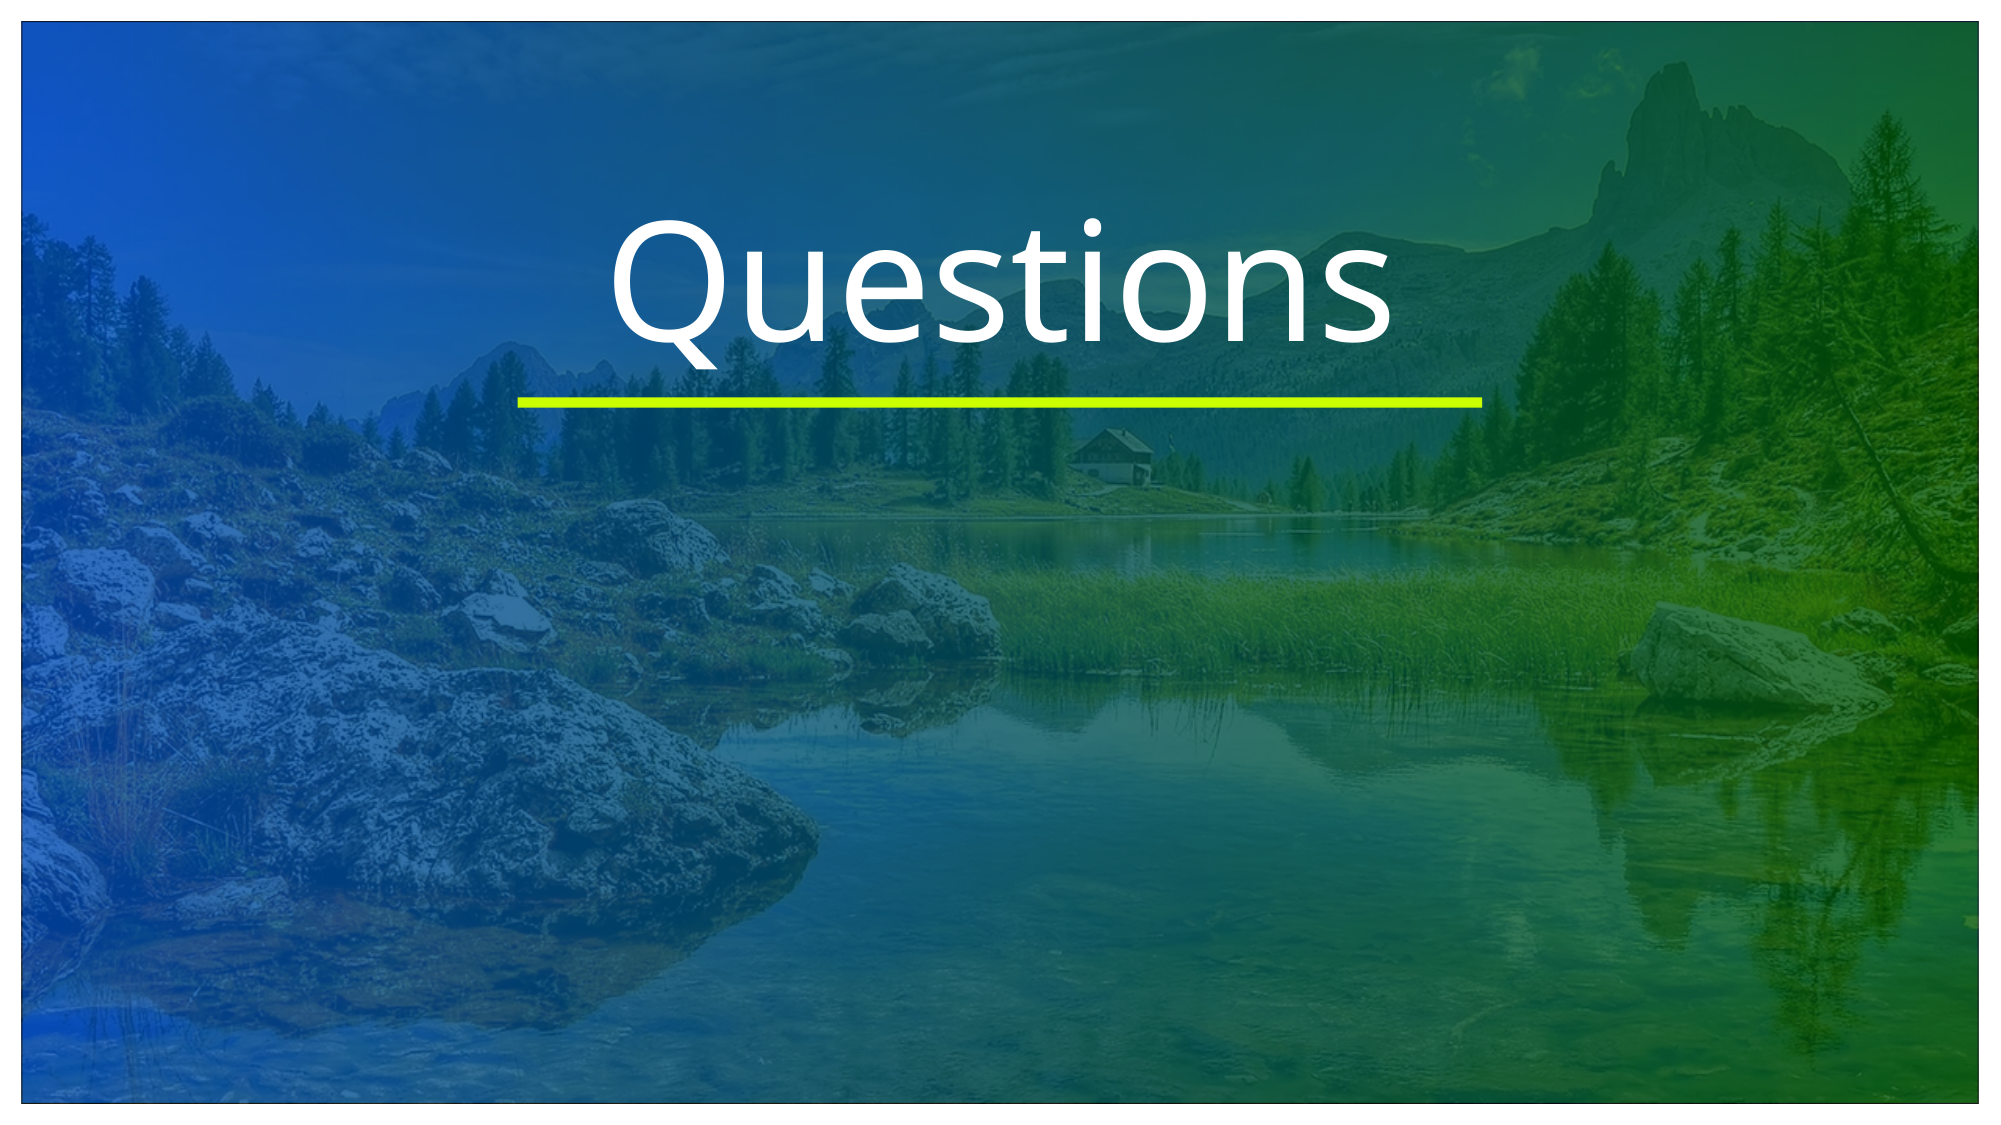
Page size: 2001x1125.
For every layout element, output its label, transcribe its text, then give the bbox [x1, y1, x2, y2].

title Questions [172, 162, 1830, 412]
picture [21, 21, 1979, 1104]
